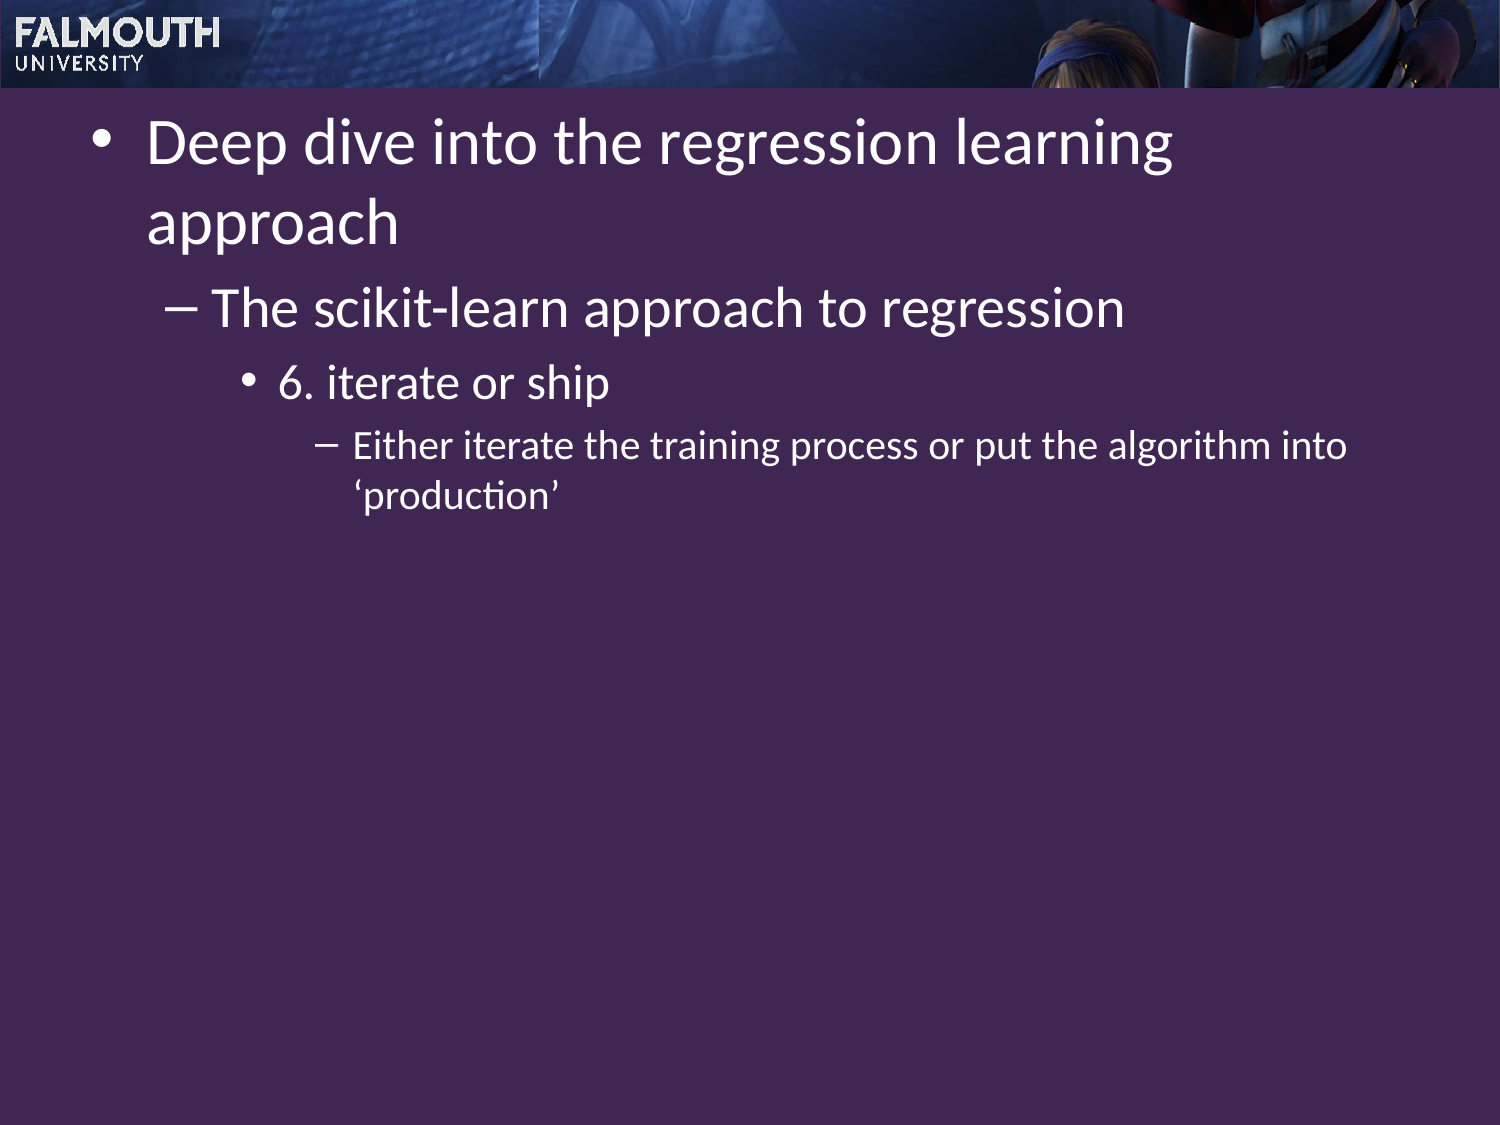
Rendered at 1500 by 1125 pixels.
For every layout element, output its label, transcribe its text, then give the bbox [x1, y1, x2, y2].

picture [0, 0, 1500, 90]
list Deep dive into the regression learning approach The scikit-learn approach to regression 6. iterate or ship Either iterate the training process or put the algorithm into ‘production’ [75, 90, 1425, 1094]
